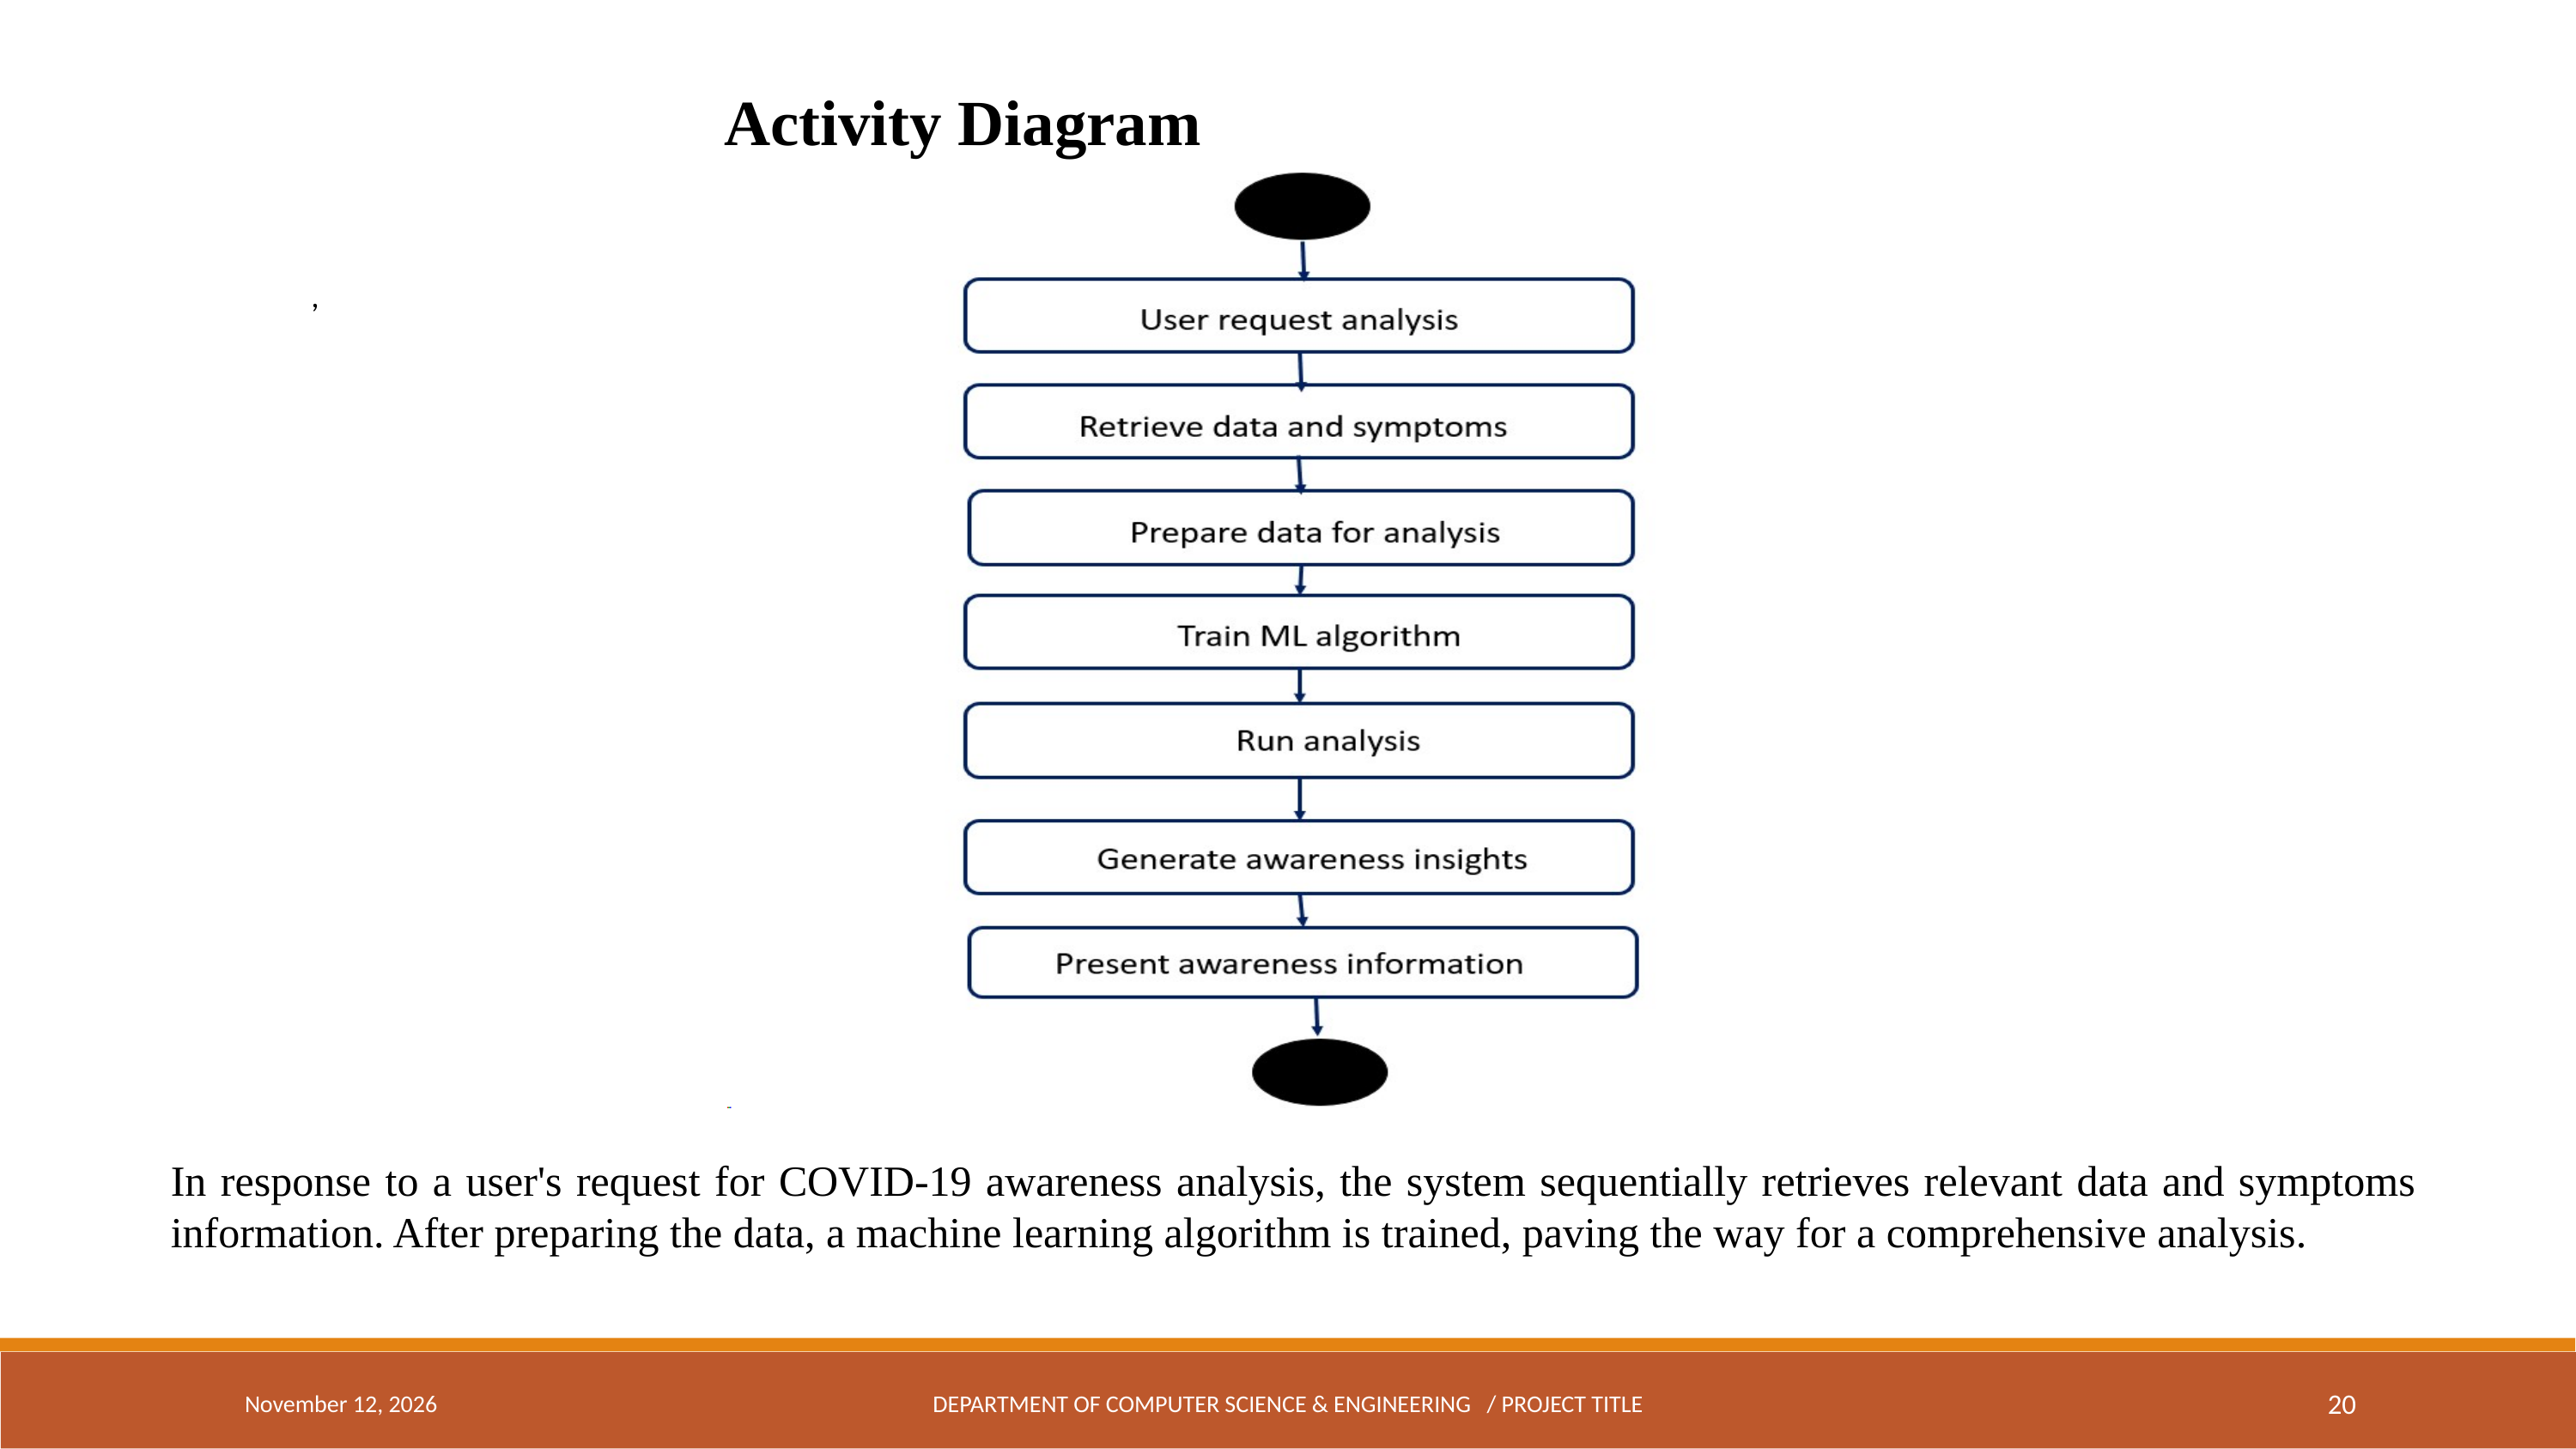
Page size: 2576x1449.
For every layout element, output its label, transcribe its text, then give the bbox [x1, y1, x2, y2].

text_box In response to a user's request for COVID-19 awareness analysis, the system sequentially retrieves relevant data and symptoms information. After preparing the data, a machine learning algorithm is trained, paving the way for a comprehensive analysis. [157, 1146, 2431, 1263]
slide_number 20 [2092, 1364, 2369, 1442]
text_box Activity Diagram [711, 75, 2000, 165]
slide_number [232, 1364, 755, 1442]
text_box , [298, 269, 583, 321]
footer DEPARTMENT OF COMPUTER SCIENCE & ENGINEERING / PROJECT TITLE [779, 1364, 1798, 1442]
picture [727, 172, 1849, 1109]
